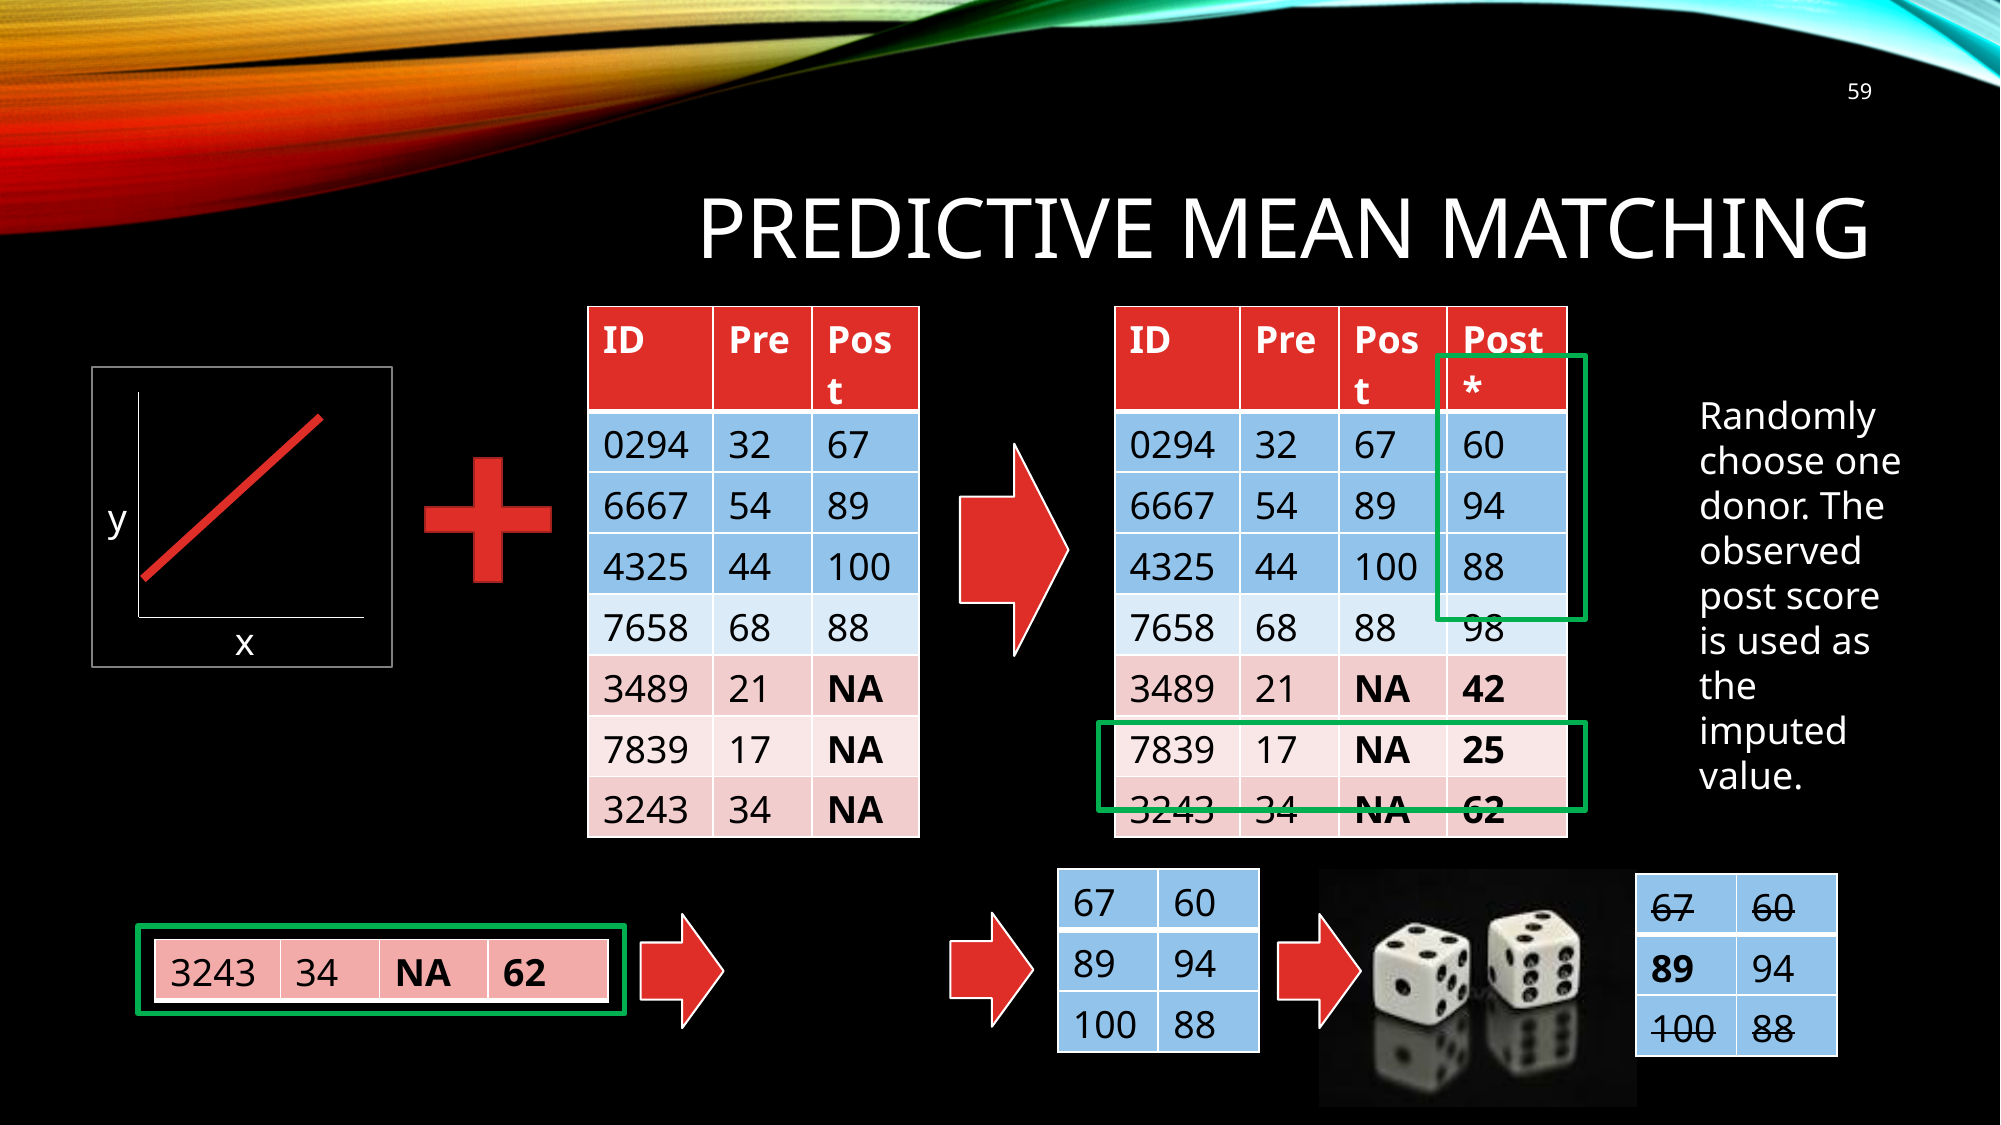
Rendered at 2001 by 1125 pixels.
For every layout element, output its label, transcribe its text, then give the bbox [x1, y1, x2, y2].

table_cell 100 [1340, 534, 1436, 593]
text_box [639, 913, 725, 1030]
table_cell 67 [813, 414, 918, 471]
table_cell 68 [1241, 595, 1338, 654]
table_cell 100 [1059, 992, 1157, 1051]
table_cell 34 [714, 777, 811, 836]
table_cell 3489 [1116, 656, 1239, 715]
table_cell 68 [714, 595, 811, 654]
table_cell 4325 [589, 534, 712, 593]
table_cell NA [813, 777, 918, 836]
table_cell 7839 [1116, 717, 1239, 721]
text_box [949, 911, 1035, 1028]
table_cell 62 [1448, 811, 1566, 836]
text_box [137, 925, 626, 1015]
table_cell 21 [1241, 656, 1338, 715]
table_cell 42 [1448, 656, 1566, 715]
table_cell 3243 [589, 777, 712, 836]
table_cell 34 [1241, 811, 1338, 836]
table_header ID [1116, 307, 1239, 409]
table_cell 54 [1241, 473, 1338, 532]
table_cell 6667 [589, 473, 712, 532]
slide_number 59 [1437, 62, 1888, 123]
text_box [1436, 354, 1586, 621]
table_cell 32 [1241, 414, 1338, 471]
table_cell 17 [1241, 717, 1338, 721]
table_header Pre [714, 307, 811, 409]
table_cell 98 [1448, 621, 1566, 654]
table_cell 88 [1737, 996, 1836, 1055]
table_cell 3243 [1116, 811, 1239, 836]
table_cell 21 [714, 656, 811, 715]
table_cell 44 [714, 534, 811, 593]
table_cell 88 [1340, 595, 1446, 654]
picture [0, 0, 2000, 237]
table_cell 7658 [589, 595, 712, 654]
table_cell 0294 [589, 414, 712, 471]
table_header Pre [1241, 307, 1338, 409]
table_cell 4325 [1116, 534, 1239, 593]
title Predictive Mean Matching [474, 125, 1888, 338]
text_box [1097, 721, 1586, 811]
table_cell 25 [1448, 717, 1566, 721]
table_cell 54 [714, 473, 811, 532]
text_box Randomly choose one donor. The observed post score is used as the imputed value. [1684, 384, 1930, 805]
table_header ID [589, 307, 712, 409]
table_cell 6667 [1116, 473, 1239, 532]
table_cell NA [813, 656, 918, 715]
table_cell 89 [1340, 473, 1436, 532]
table_header 60 [1159, 870, 1258, 927]
text_box [958, 442, 1070, 657]
table_header Post* [1448, 307, 1566, 354]
table_cell 100 [813, 534, 918, 593]
table_cell 100 [1637, 996, 1736, 1055]
table_cell 89 [1059, 933, 1157, 990]
picture [1319, 868, 1637, 1107]
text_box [92, 366, 393, 672]
table_cell 7839 [589, 717, 712, 776]
table_cell 89 [1637, 937, 1736, 994]
table_cell 88 [813, 595, 918, 654]
text_box [1276, 913, 1319, 1029]
table_cell 89 [813, 473, 918, 532]
table_header Post [1340, 307, 1446, 409]
table_cell NA [1340, 656, 1446, 715]
table_cell 94 [1159, 933, 1258, 990]
table_header Post [813, 307, 918, 409]
table_header 67 [1059, 870, 1157, 927]
table_cell 3489 [589, 656, 712, 715]
table_cell 0294 [1116, 414, 1239, 471]
table_cell 67 [1340, 414, 1436, 471]
table_cell 32 [714, 414, 811, 471]
text_box [424, 457, 552, 583]
table_cell NA [1340, 811, 1446, 836]
table_cell 88 [1159, 992, 1258, 1051]
table_header 67 [1637, 875, 1736, 932]
table_cell 7658 [1116, 595, 1239, 654]
table_cell NA [813, 717, 918, 776]
table_cell 17 [714, 717, 811, 776]
table_header 60 [1737, 875, 1836, 932]
table_cell 94 [1737, 937, 1836, 994]
table_cell NA [1340, 717, 1446, 721]
table_cell 44 [1241, 534, 1338, 593]
